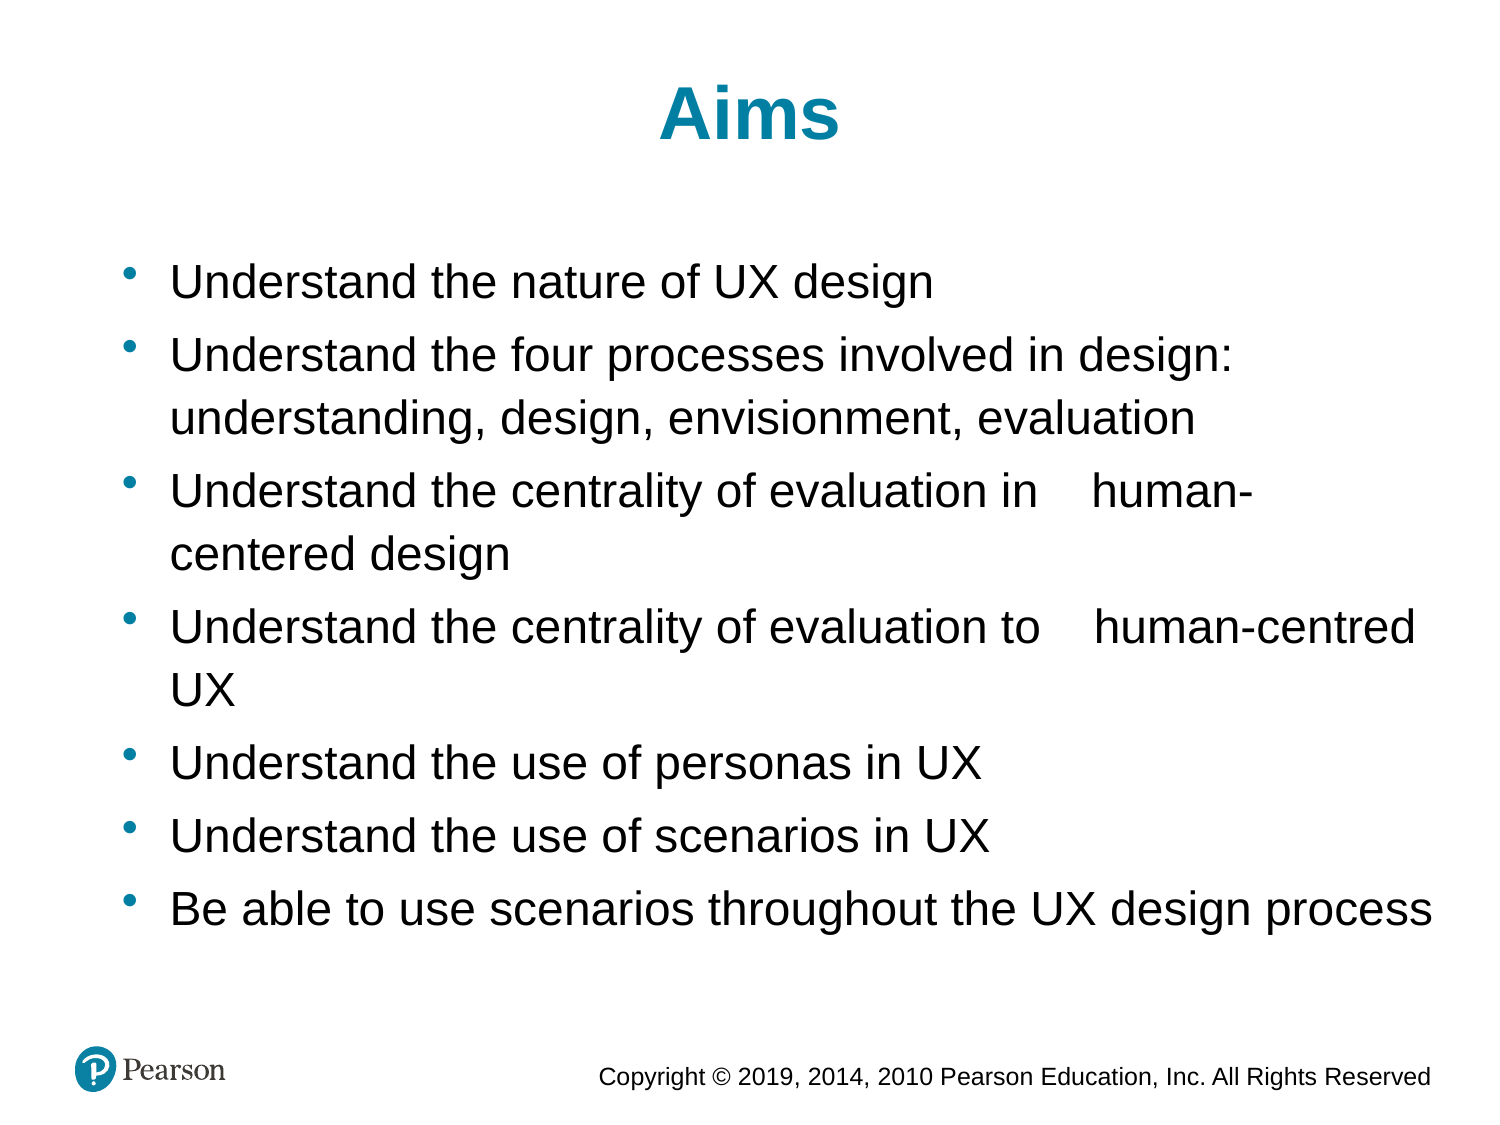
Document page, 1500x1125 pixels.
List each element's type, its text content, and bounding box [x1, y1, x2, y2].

title Aims [75, 14, 1425, 205]
list Understand the nature of UX design Understand the four processes involved in design: understanding, design, envisionment, evaluation Understand the centrality of evaluation in human-centered design Understand the centrality of evaluation to human-centred UX Understand the use of personas in UX Understand the use of scenarios in UX Be able to use scenarios throughout the UX design process [106, 237, 1457, 1015]
